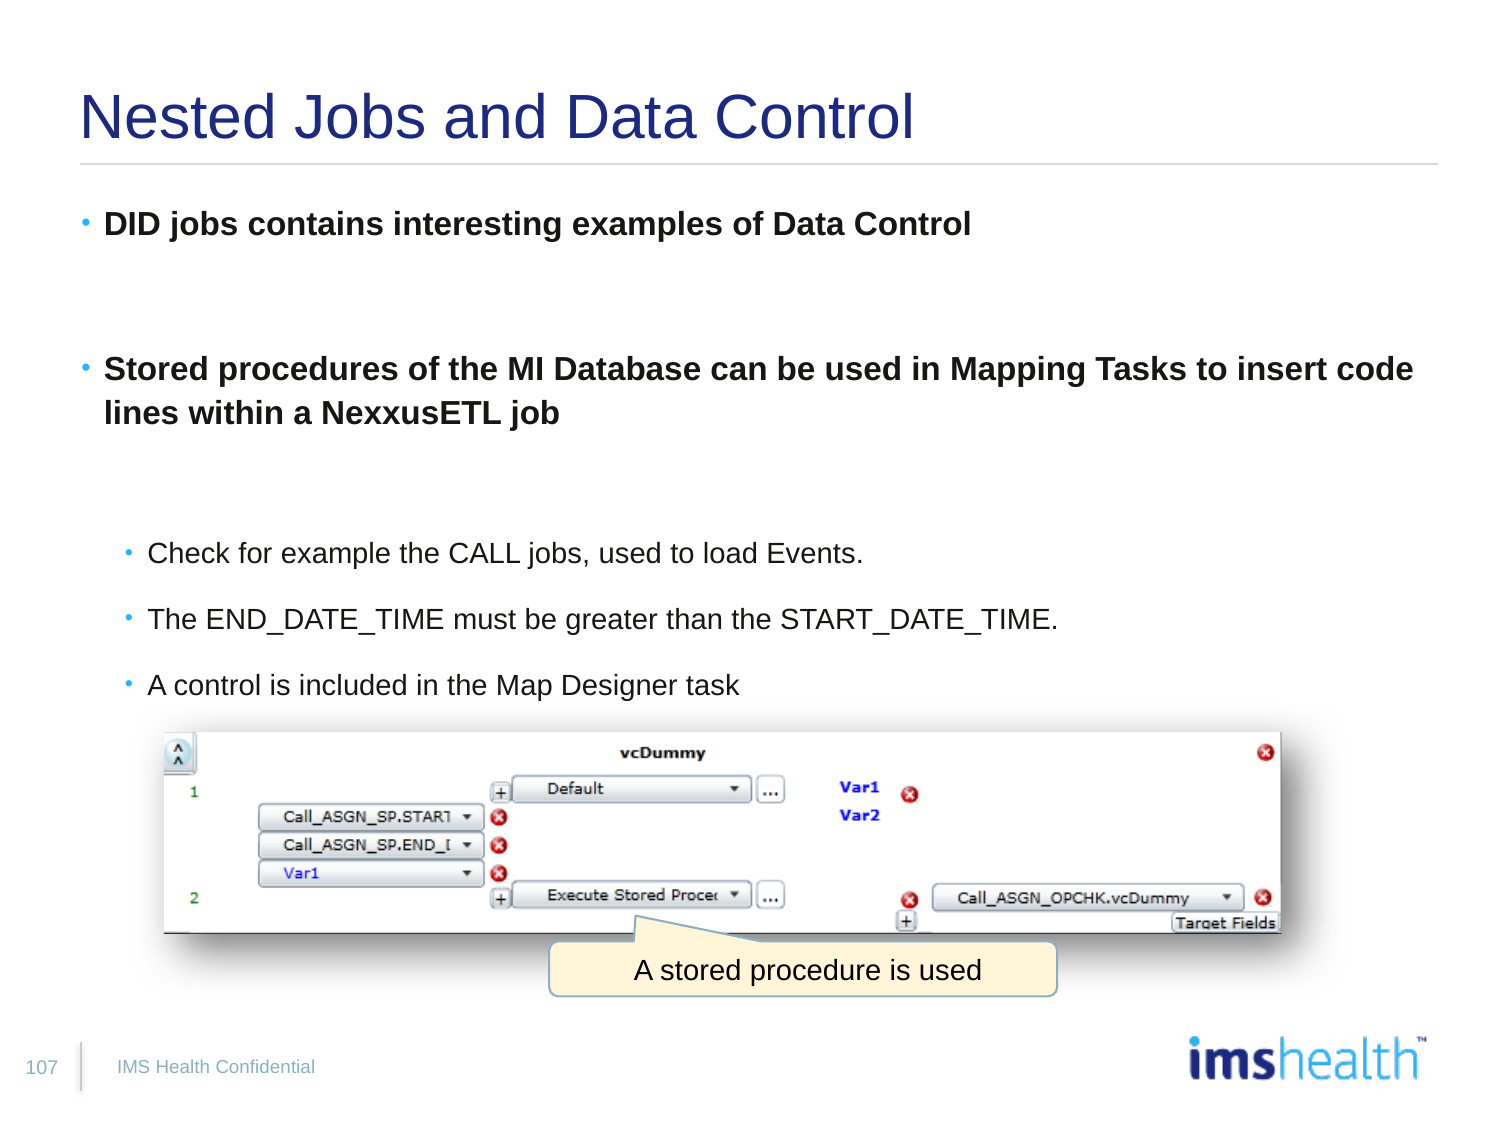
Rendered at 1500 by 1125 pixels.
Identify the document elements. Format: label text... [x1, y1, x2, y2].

footer IMS Health Confidential [102, 1036, 1042, 1097]
picture [163, 732, 1282, 934]
picture [1187, 1029, 1428, 1091]
list DID jobs contains interesting examples of Data Control Stored procedures of the MI Database can be used in Mapping Tasks to insert code lines within a NexxusETL job Check for example the CALL jobs, used to load Events. The END_DATE_TIME must be greater than the START_DATE_TIME. A control is included in the Map Designer task [81, 198, 1440, 934]
title Nested Jobs and Data Control [79, 12, 1438, 152]
text_box A stored procedure is used [549, 943, 1058, 997]
